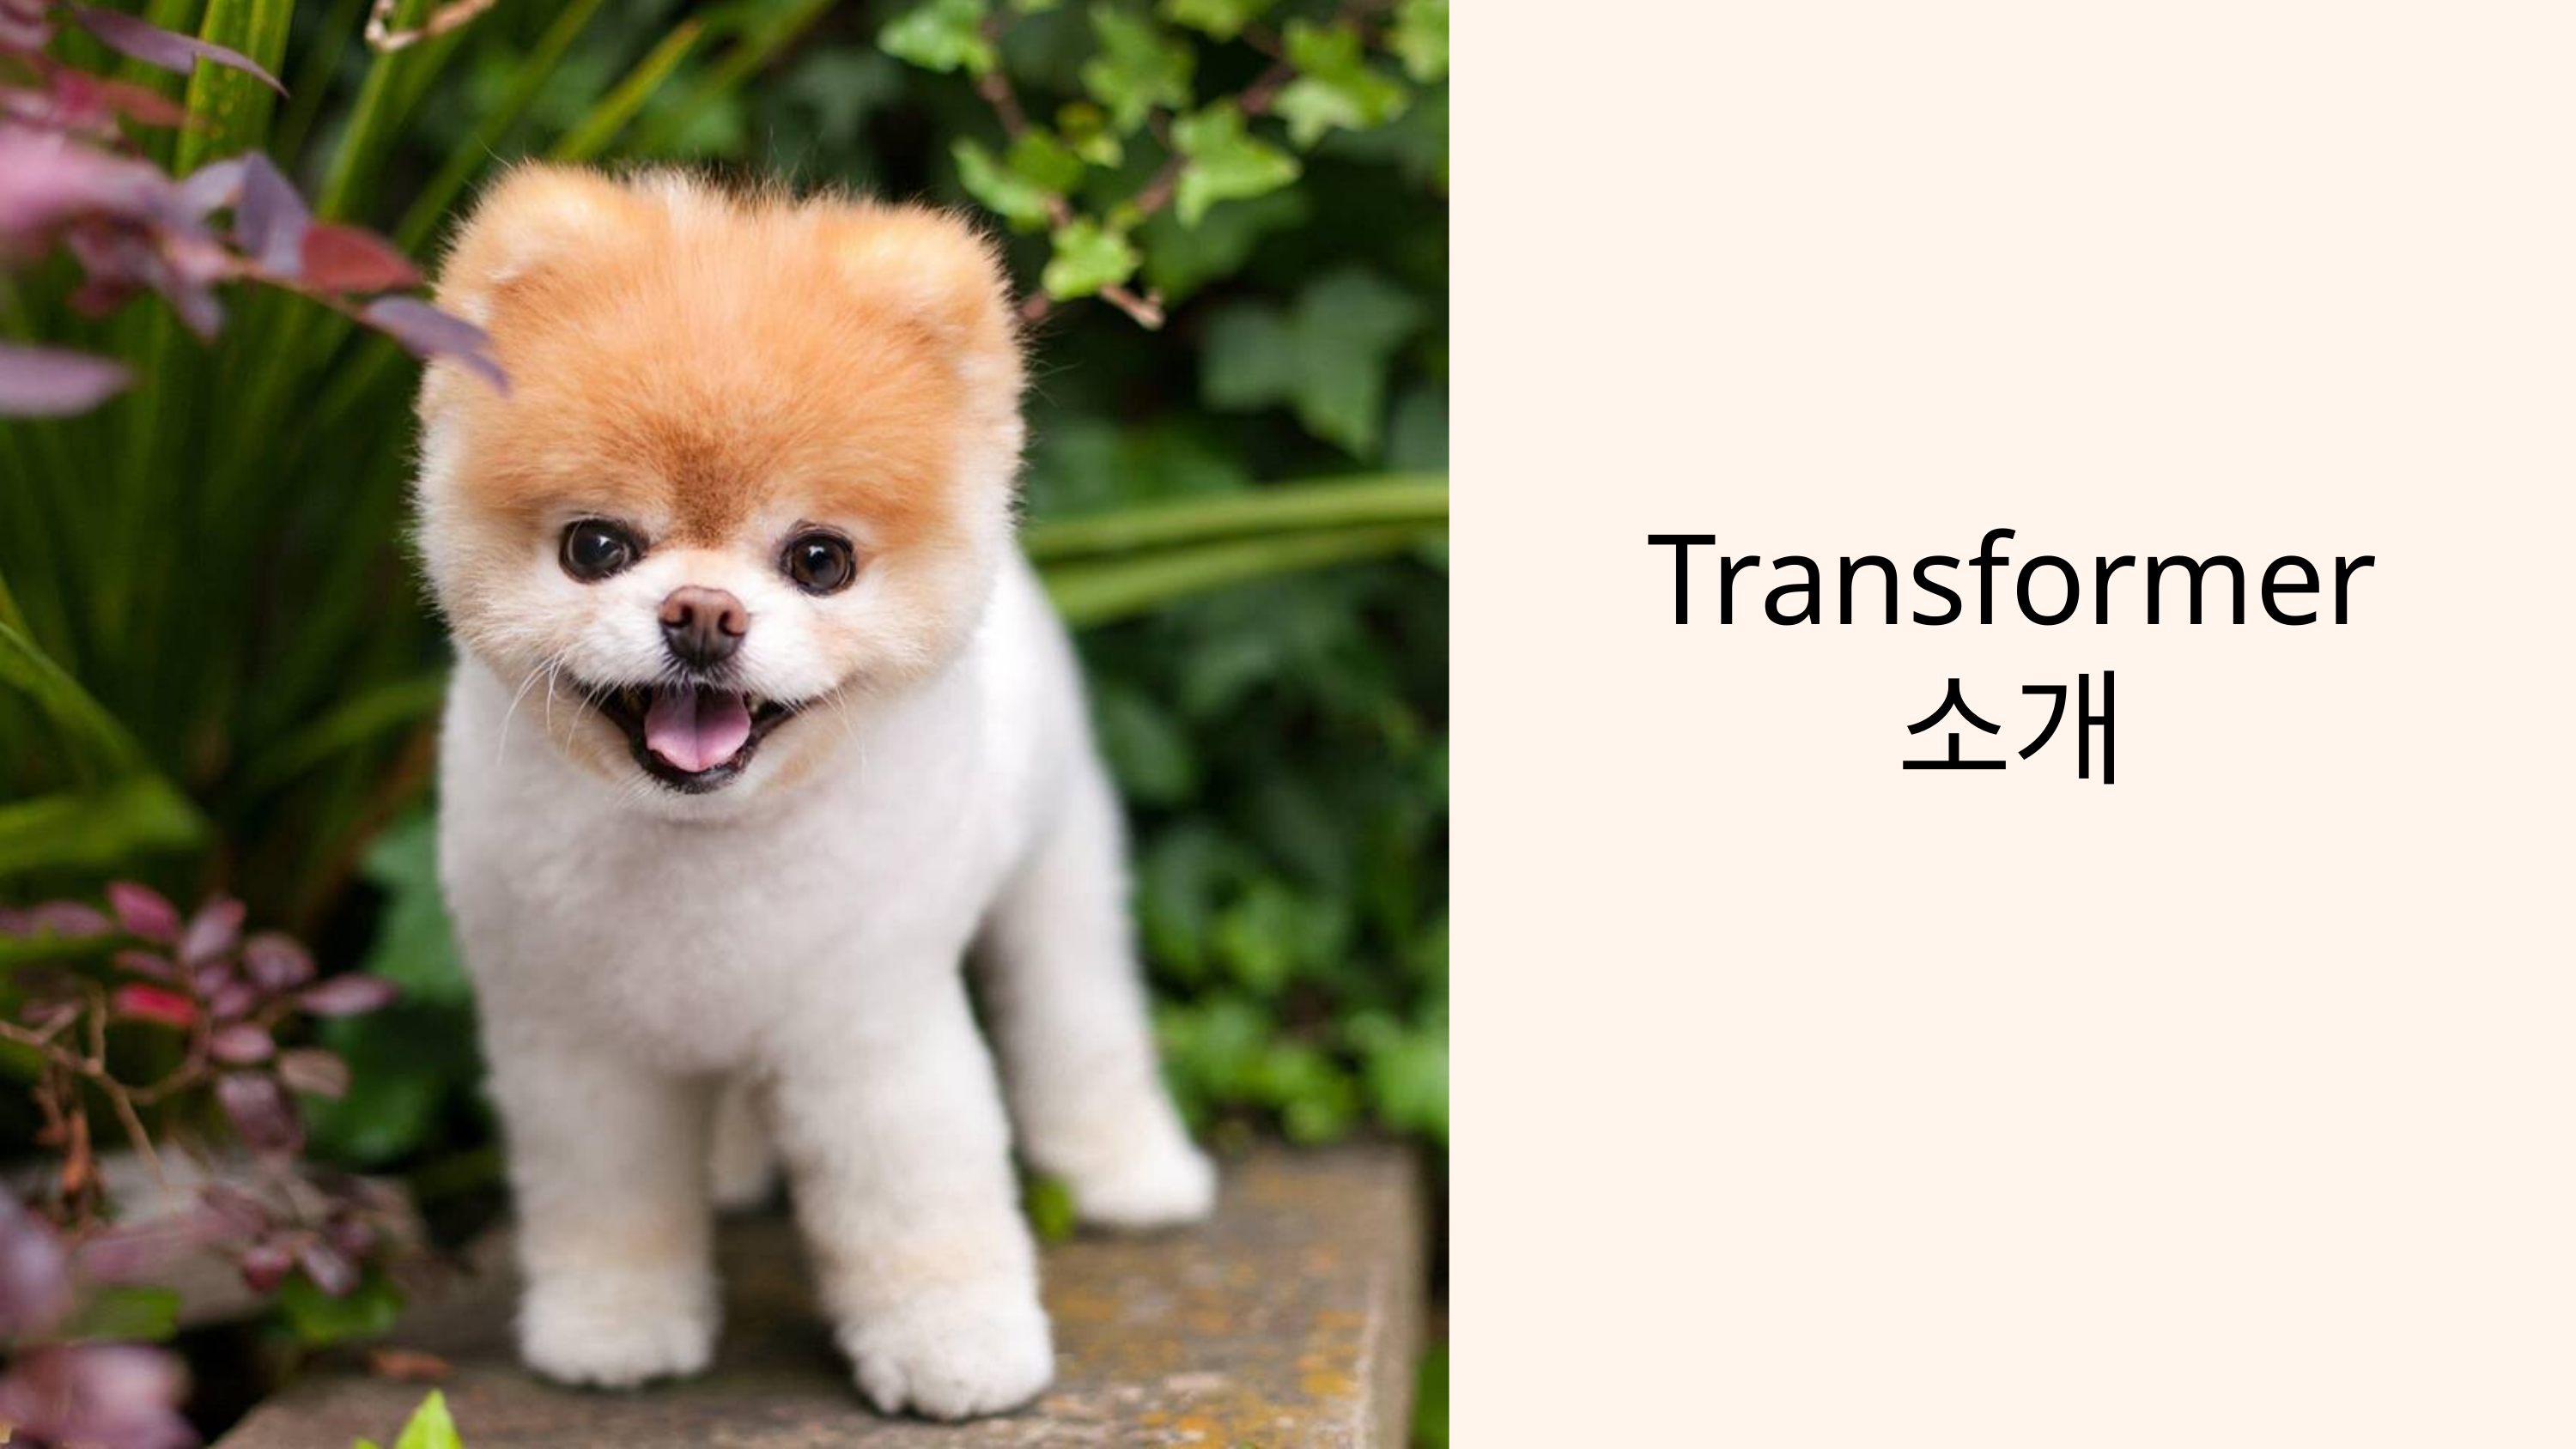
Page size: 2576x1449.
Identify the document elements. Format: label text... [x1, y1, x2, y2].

text_box Transformer 소개 [1449, 499, 2576, 800]
text_box [0, 0, 1449, 1449]
